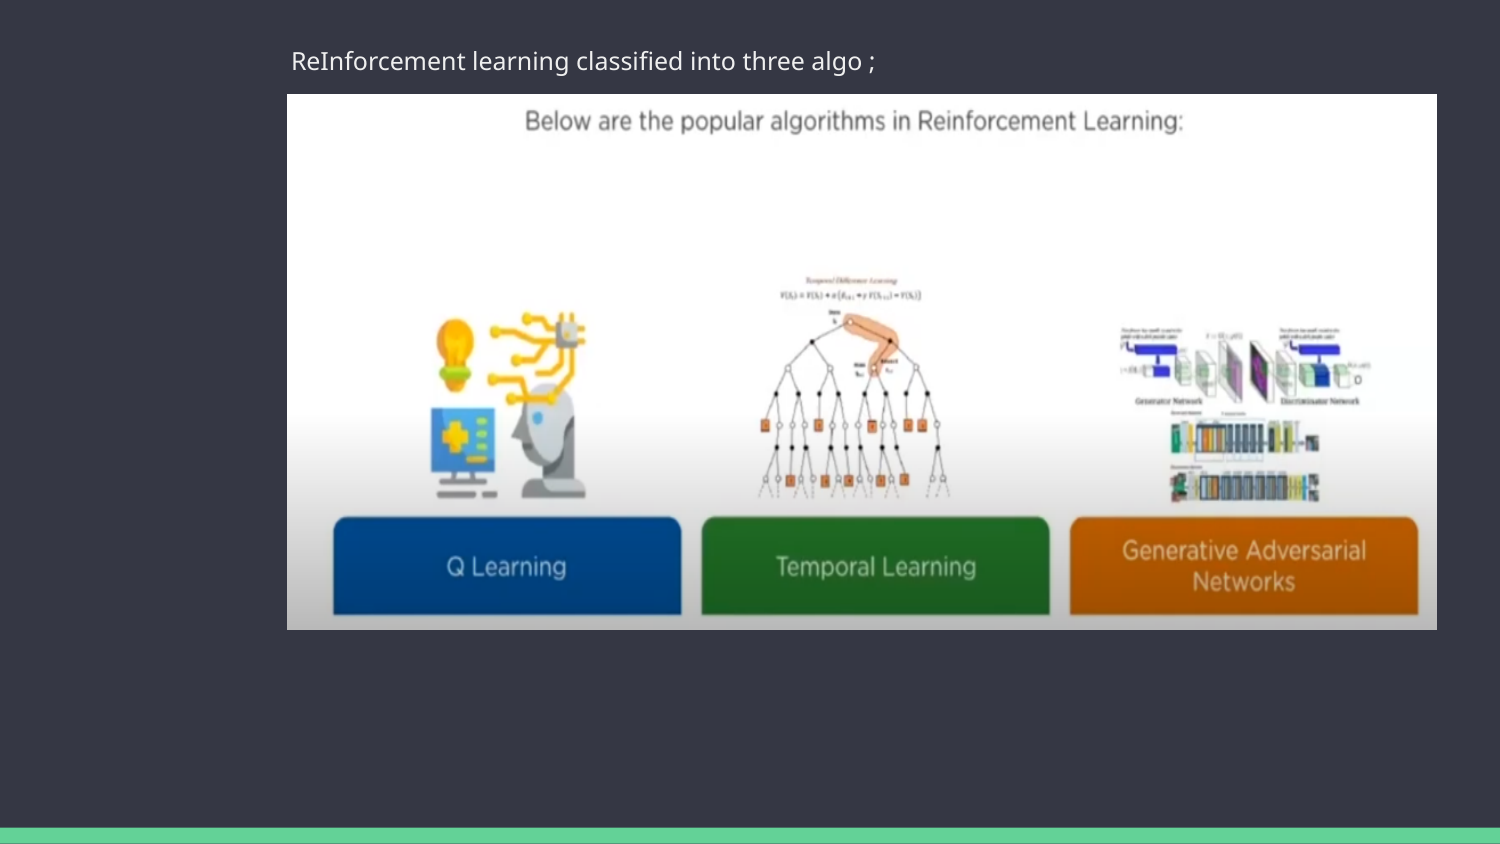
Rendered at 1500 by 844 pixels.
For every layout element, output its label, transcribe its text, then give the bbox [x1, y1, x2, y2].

picture [287, 93, 1437, 630]
list ReInforcement learning classified into three algo ; [51, 25, 1449, 808]
